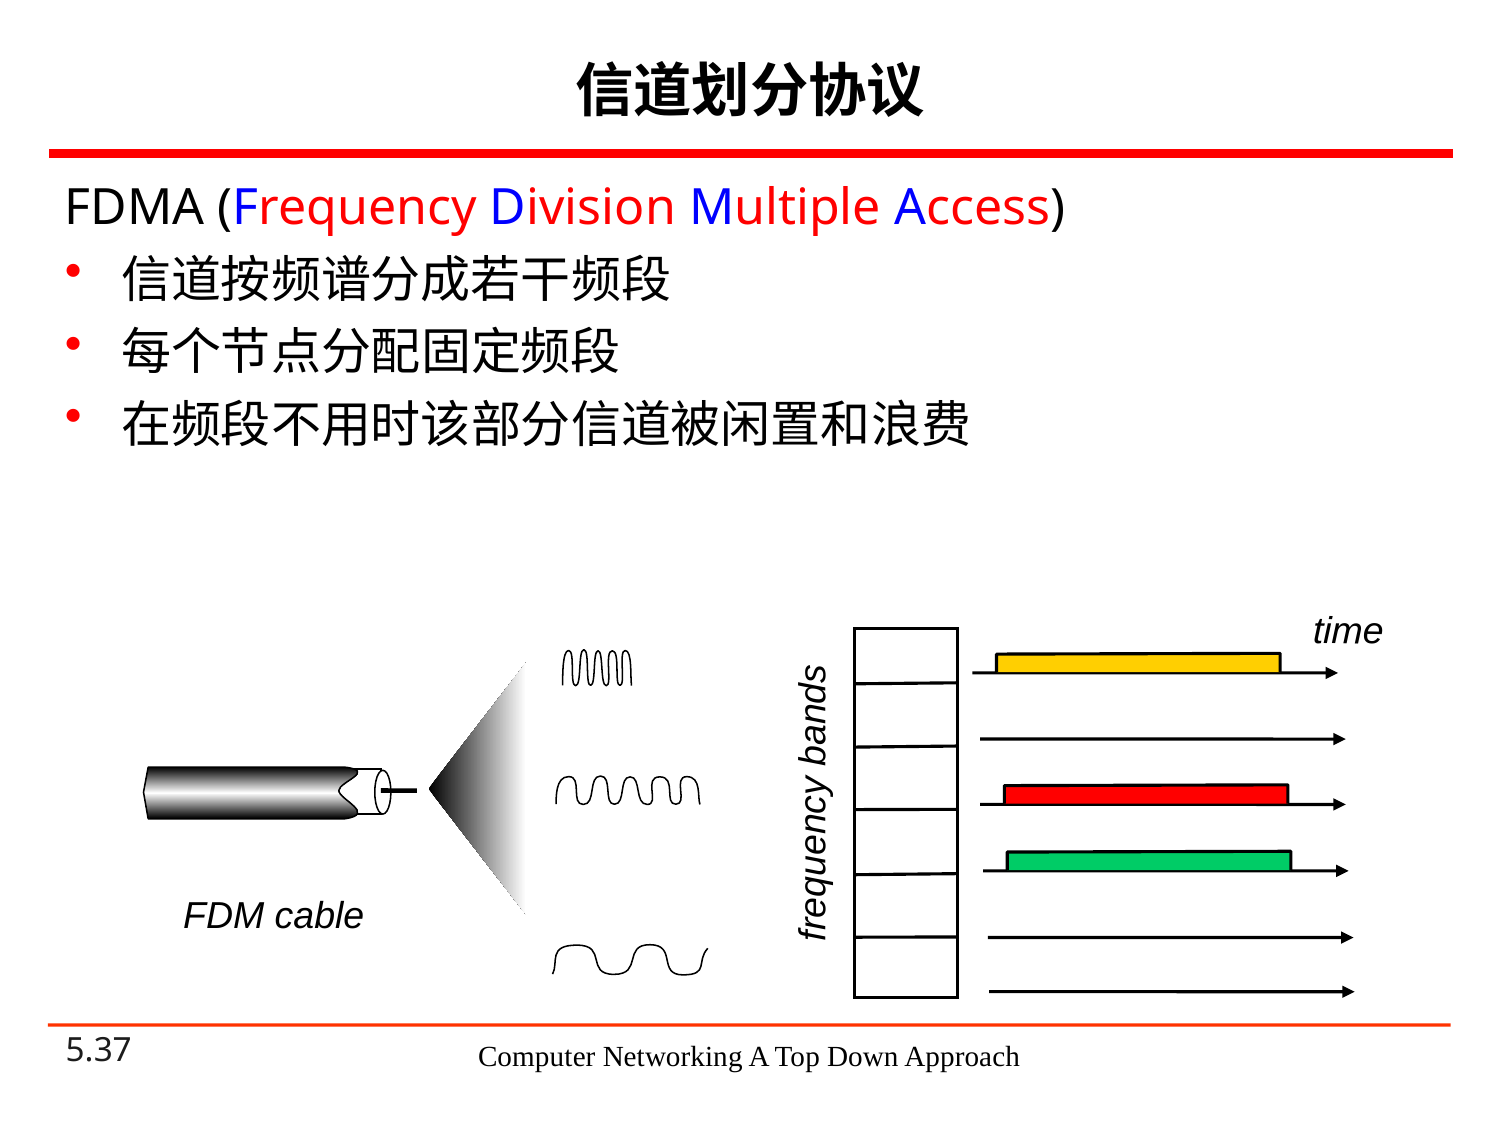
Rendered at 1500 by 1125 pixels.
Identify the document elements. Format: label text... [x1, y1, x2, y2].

text_box [854, 628, 958, 998]
text_box [987, 931, 1354, 944]
text_box [428, 662, 527, 915]
text_box [552, 944, 708, 975]
title 信道划分协议 [49, 35, 1451, 141]
text_box [556, 776, 700, 805]
text_box [989, 985, 1355, 998]
text_box [562, 649, 632, 686]
text_box [980, 732, 1346, 746]
text_box frequency bands [780, 649, 841, 956]
text_box time [1297, 597, 1400, 660]
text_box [143, 766, 418, 819]
text_box [1004, 784, 1288, 804]
text_box FDM cable [168, 884, 380, 944]
text_box [1098, 666, 1339, 680]
text_box [996, 653, 1281, 673]
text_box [982, 851, 1349, 872]
text_box [980, 798, 1346, 811]
list FDMA (Frequency Division Multiple Access) 信道按频谱分成若干频段 每个节点分配固定频段 在频段不用时该部分信道被闲置和浪费 [49, 166, 1453, 520]
